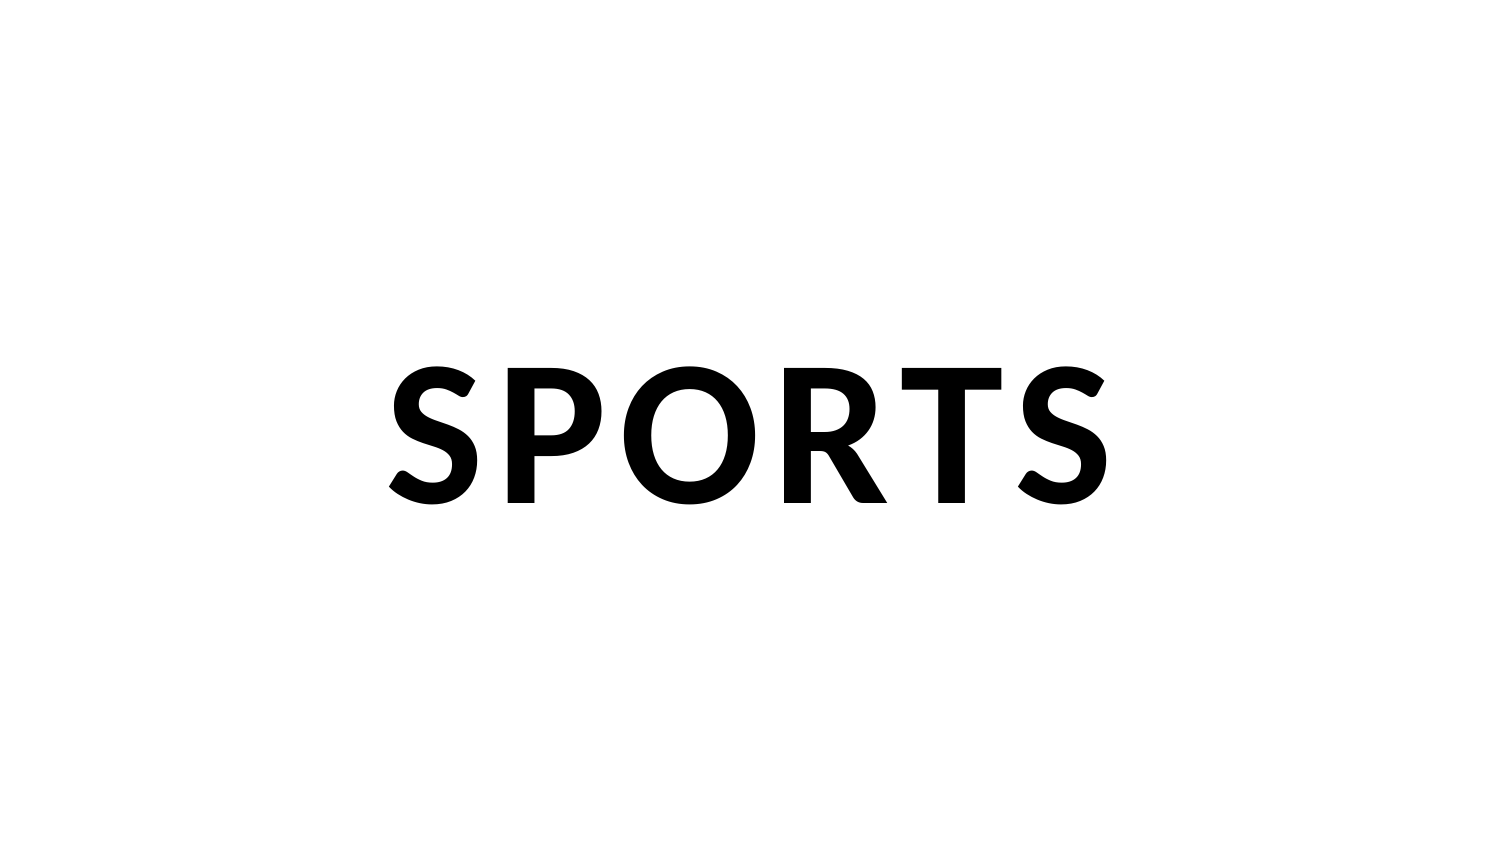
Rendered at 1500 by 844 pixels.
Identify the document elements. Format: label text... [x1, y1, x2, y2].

text_box SPORTS [153, 288, 1347, 553]
